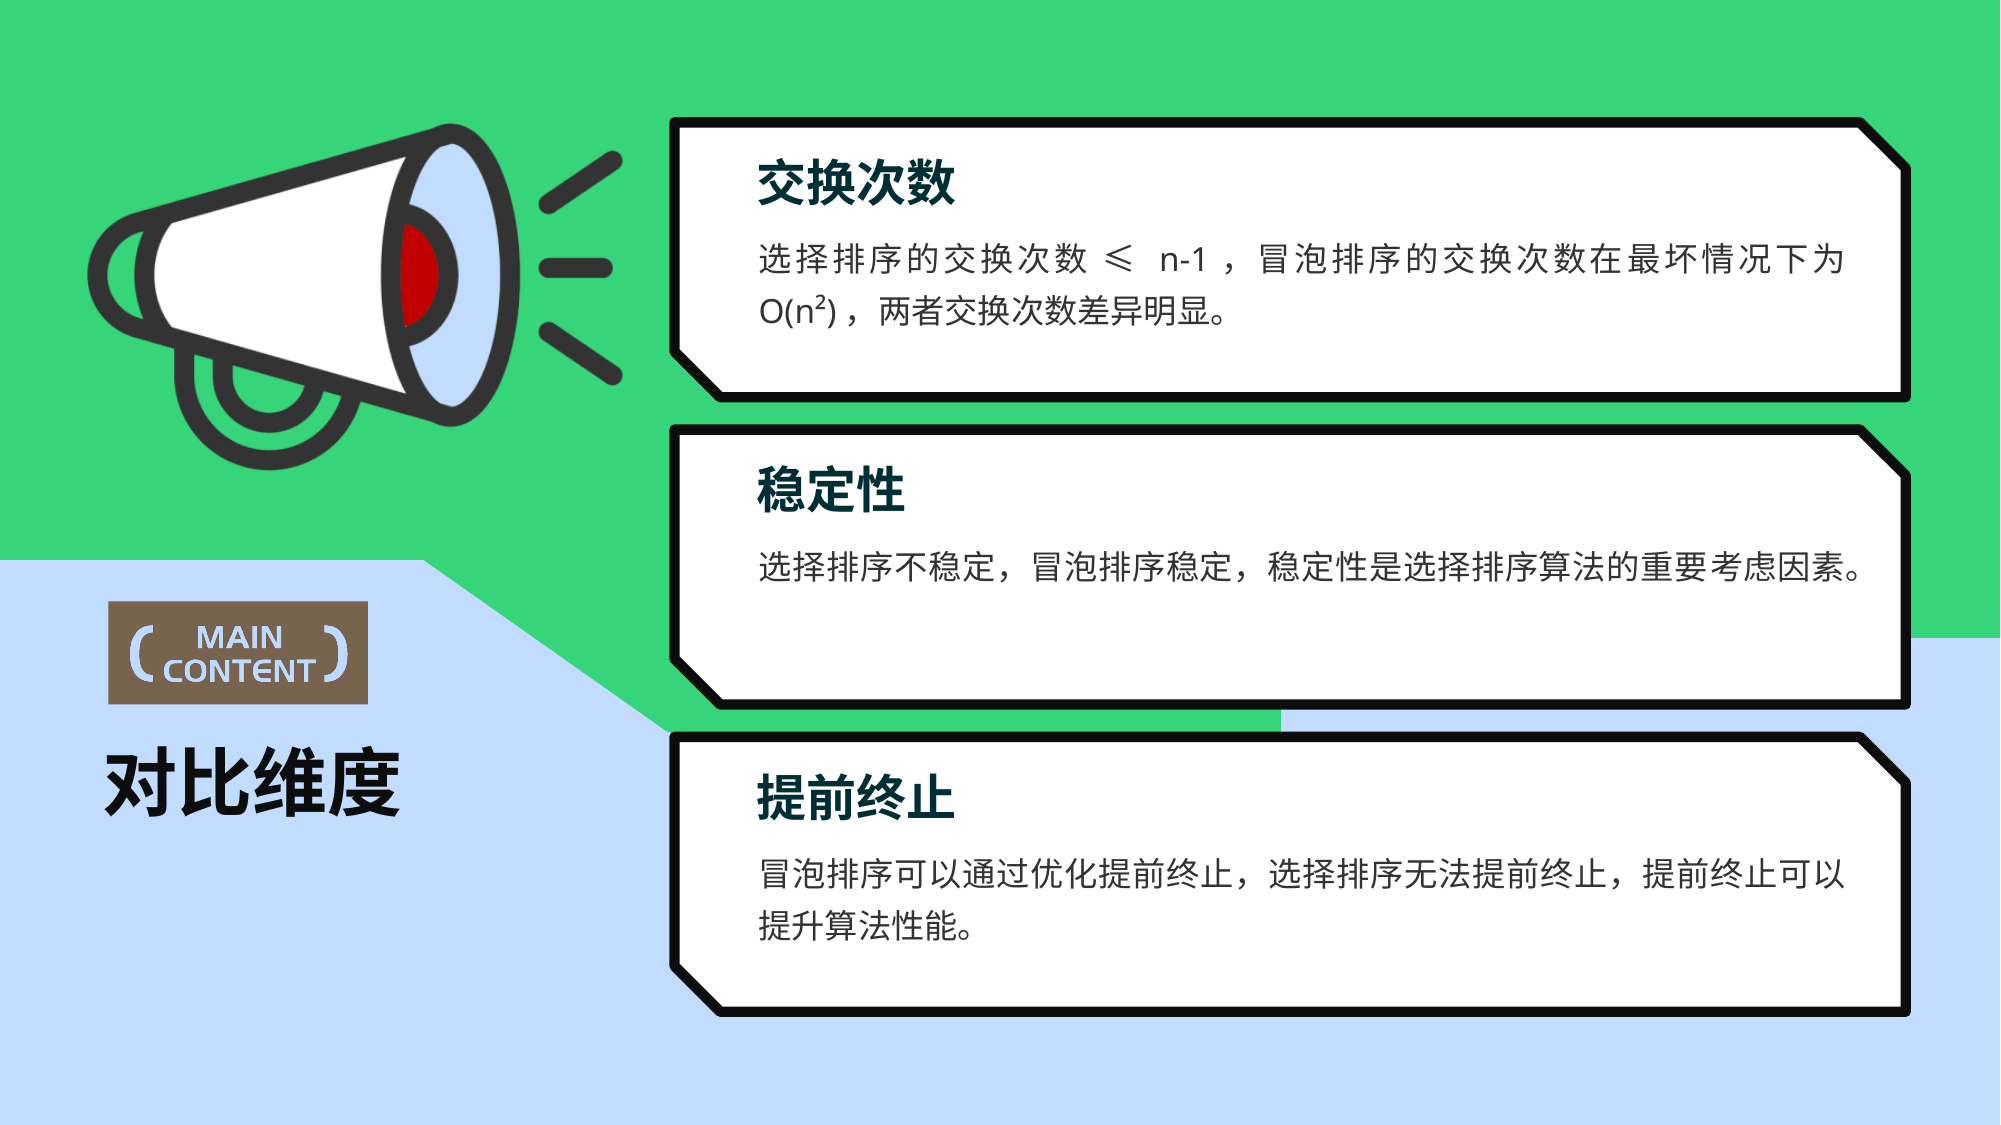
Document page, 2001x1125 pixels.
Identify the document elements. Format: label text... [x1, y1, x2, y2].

picture [87, 29, 623, 565]
text_box [674, 429, 1906, 705]
text_box 冒泡排序可以通过优化提前终止，选择排序无法提前终止，提前终止可以提升算法性能。 [743, 833, 1861, 953]
text_box [674, 122, 1906, 398]
text_box [0, 560, 2000, 1125]
text_box 稳定性 [741, 451, 1544, 557]
text_box [0, 0, 2000, 560]
text_box 提前终止 [741, 758, 1544, 864]
text_box 选择排序不稳定，冒泡排序稳定，稳定性是选择排序算法的重要考虑因素。 [743, 526, 1861, 594]
text_box 对比维度 [87, 709, 584, 1076]
text_box 交换次数 [741, 144, 1544, 249]
text_box 选择排序的交换次数 ≤ n-1，冒泡排序的交换次数在最坏情况下为 O(n²)，两者交换次数差异明显。 [743, 219, 1861, 338]
text_box [108, 601, 368, 705]
picture [116, 606, 361, 699]
text_box [674, 736, 1906, 1012]
